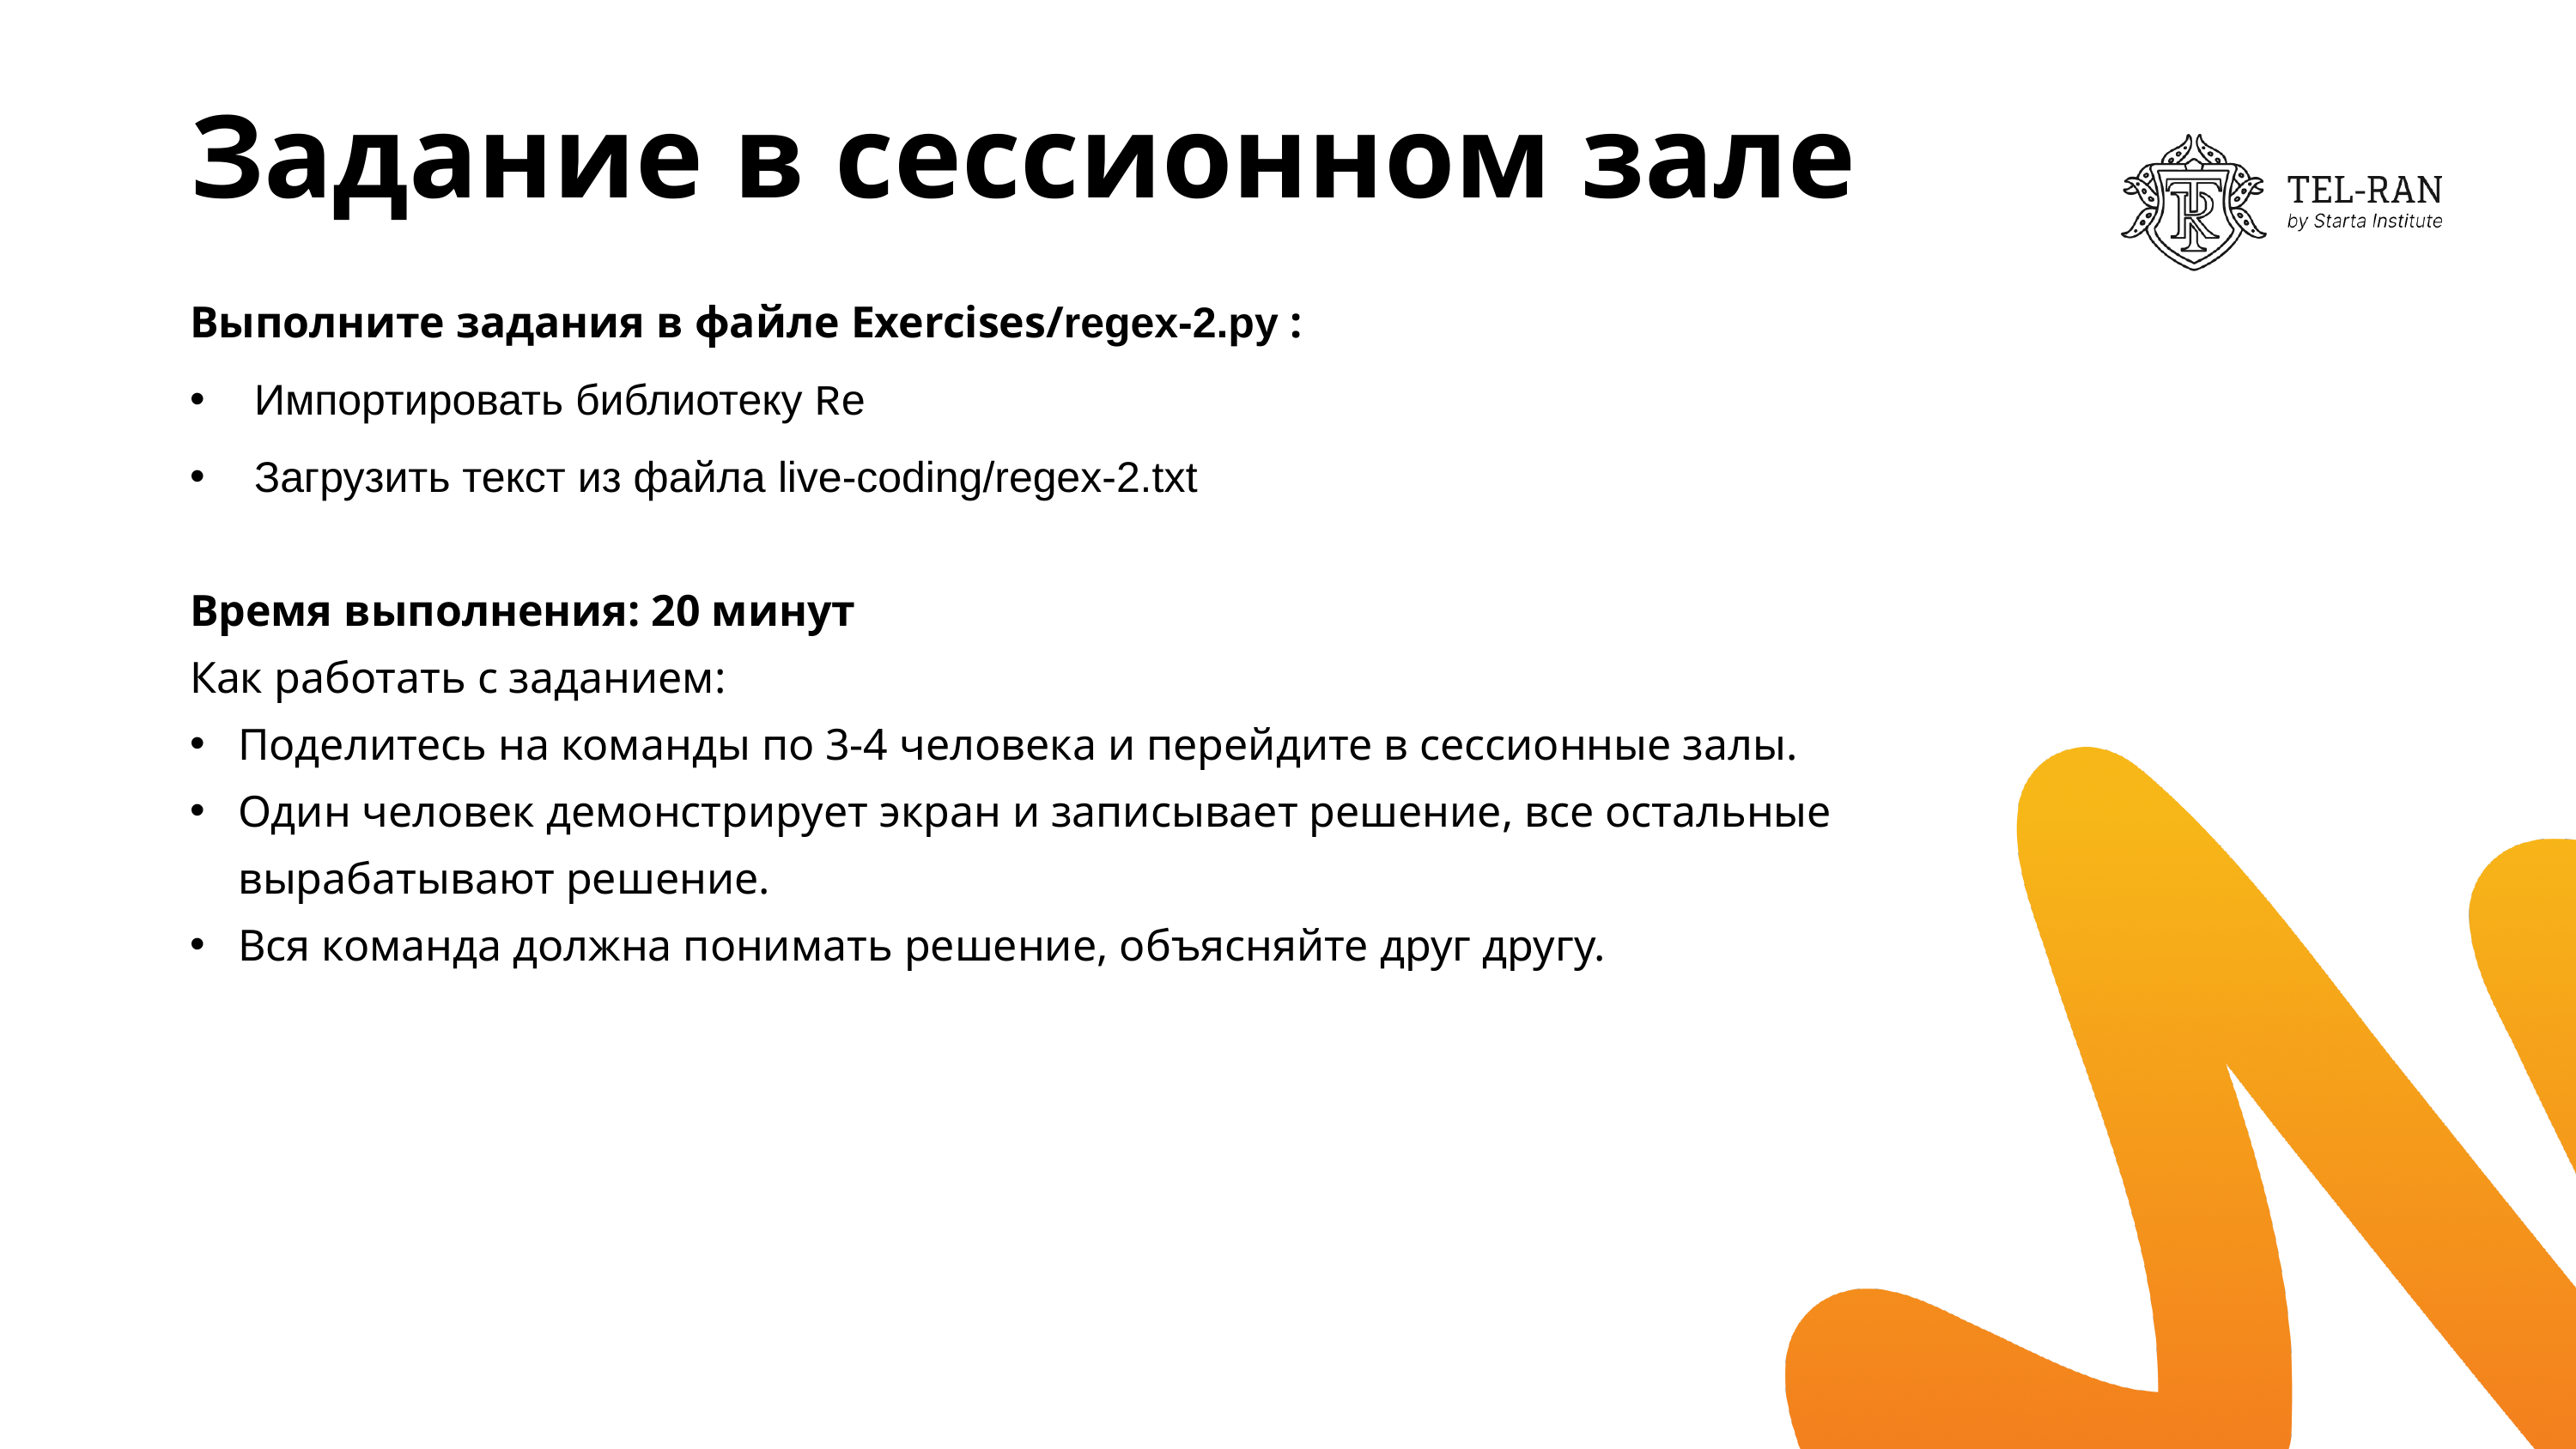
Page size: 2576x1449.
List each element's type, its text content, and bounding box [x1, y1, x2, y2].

picture [1620, 747, 2576, 1449]
title Задание в сессионном зале [177, 76, 2107, 358]
picture [2121, 134, 2442, 271]
text_box Выполните задания в файле Exercises/regex-2.py : Импортировать библиотеку Re Загрузить текст из файла live-coding/regex-2.txt Время выполнения: 20 минут Как работать с заданием: Поделитесь на команды по 3-4 человека и перейдите в сессионные залы. Один человек демонстрирует экран и записывает решение, все остальные вырабатывают решение. Вся команда должна понимать решение, объясняйте друг другу. [177, 273, 2006, 976]
